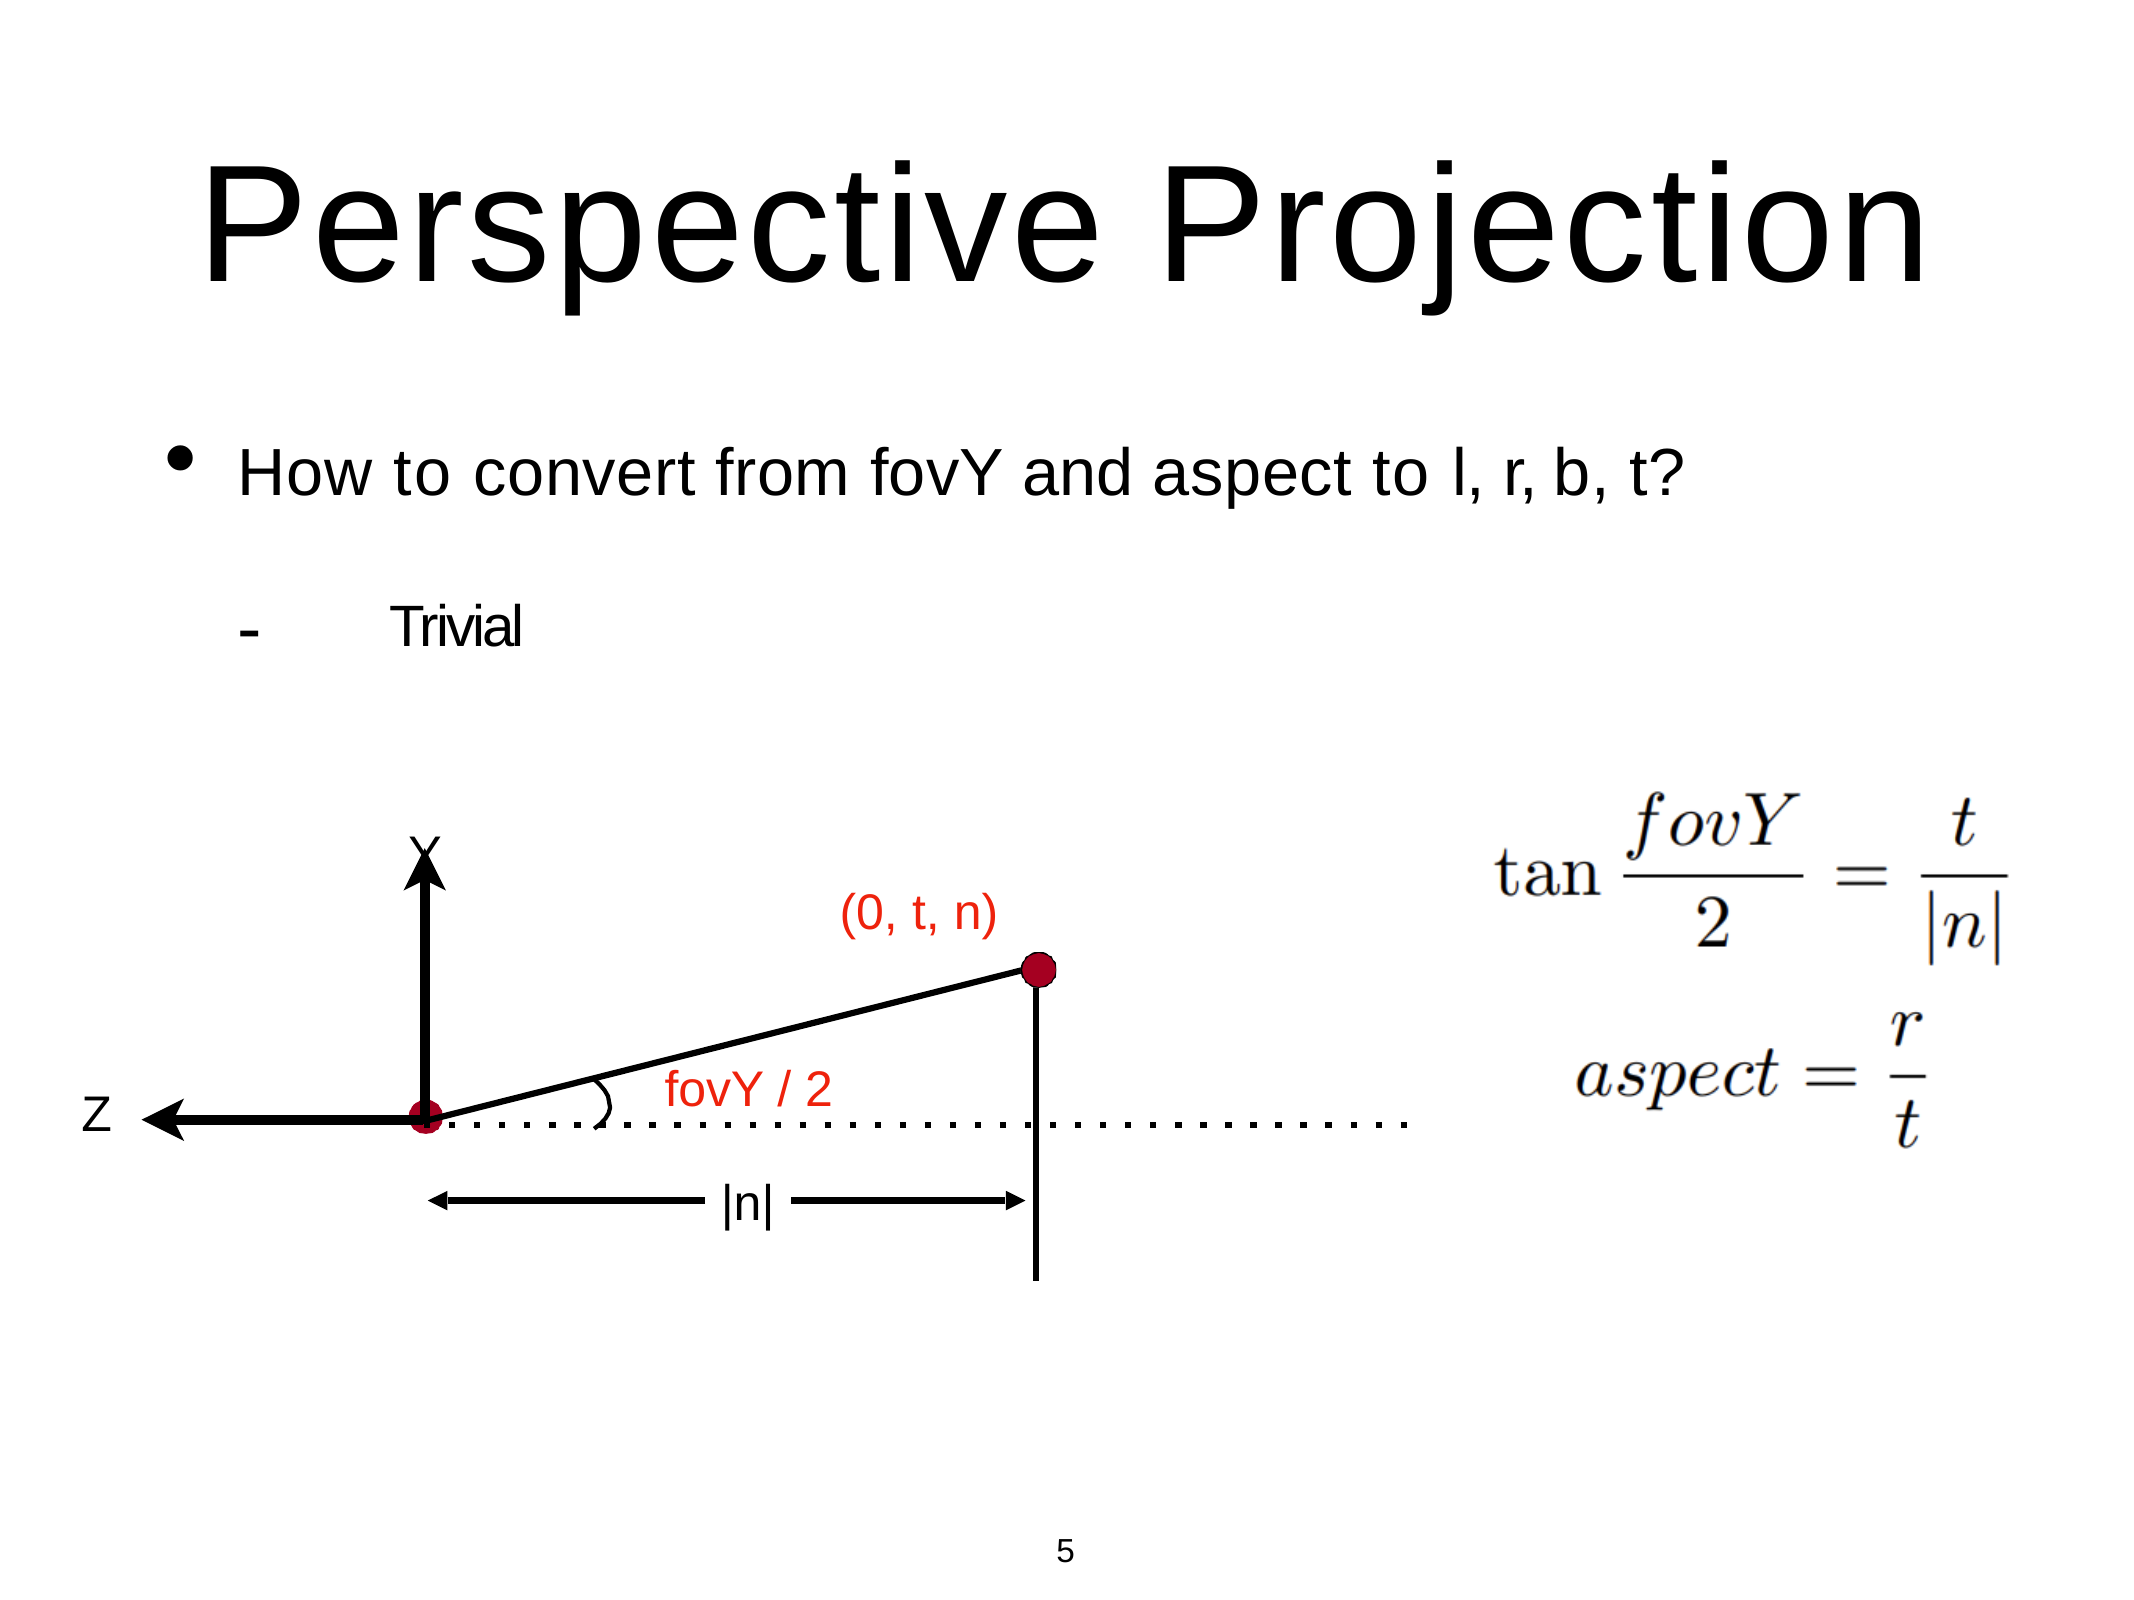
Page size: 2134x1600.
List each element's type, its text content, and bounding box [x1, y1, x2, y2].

text_box Z [79, 1079, 114, 1142]
text_box How to convert from fovY and aspect to l, r, b, t? - Trivial Y [158, 418, 1695, 882]
picture [1467, 762, 2048, 1214]
text_box 5 [1050, 1528, 1084, 1569]
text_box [141, 847, 1422, 1285]
title Perspective Projection [194, 112, 1939, 382]
